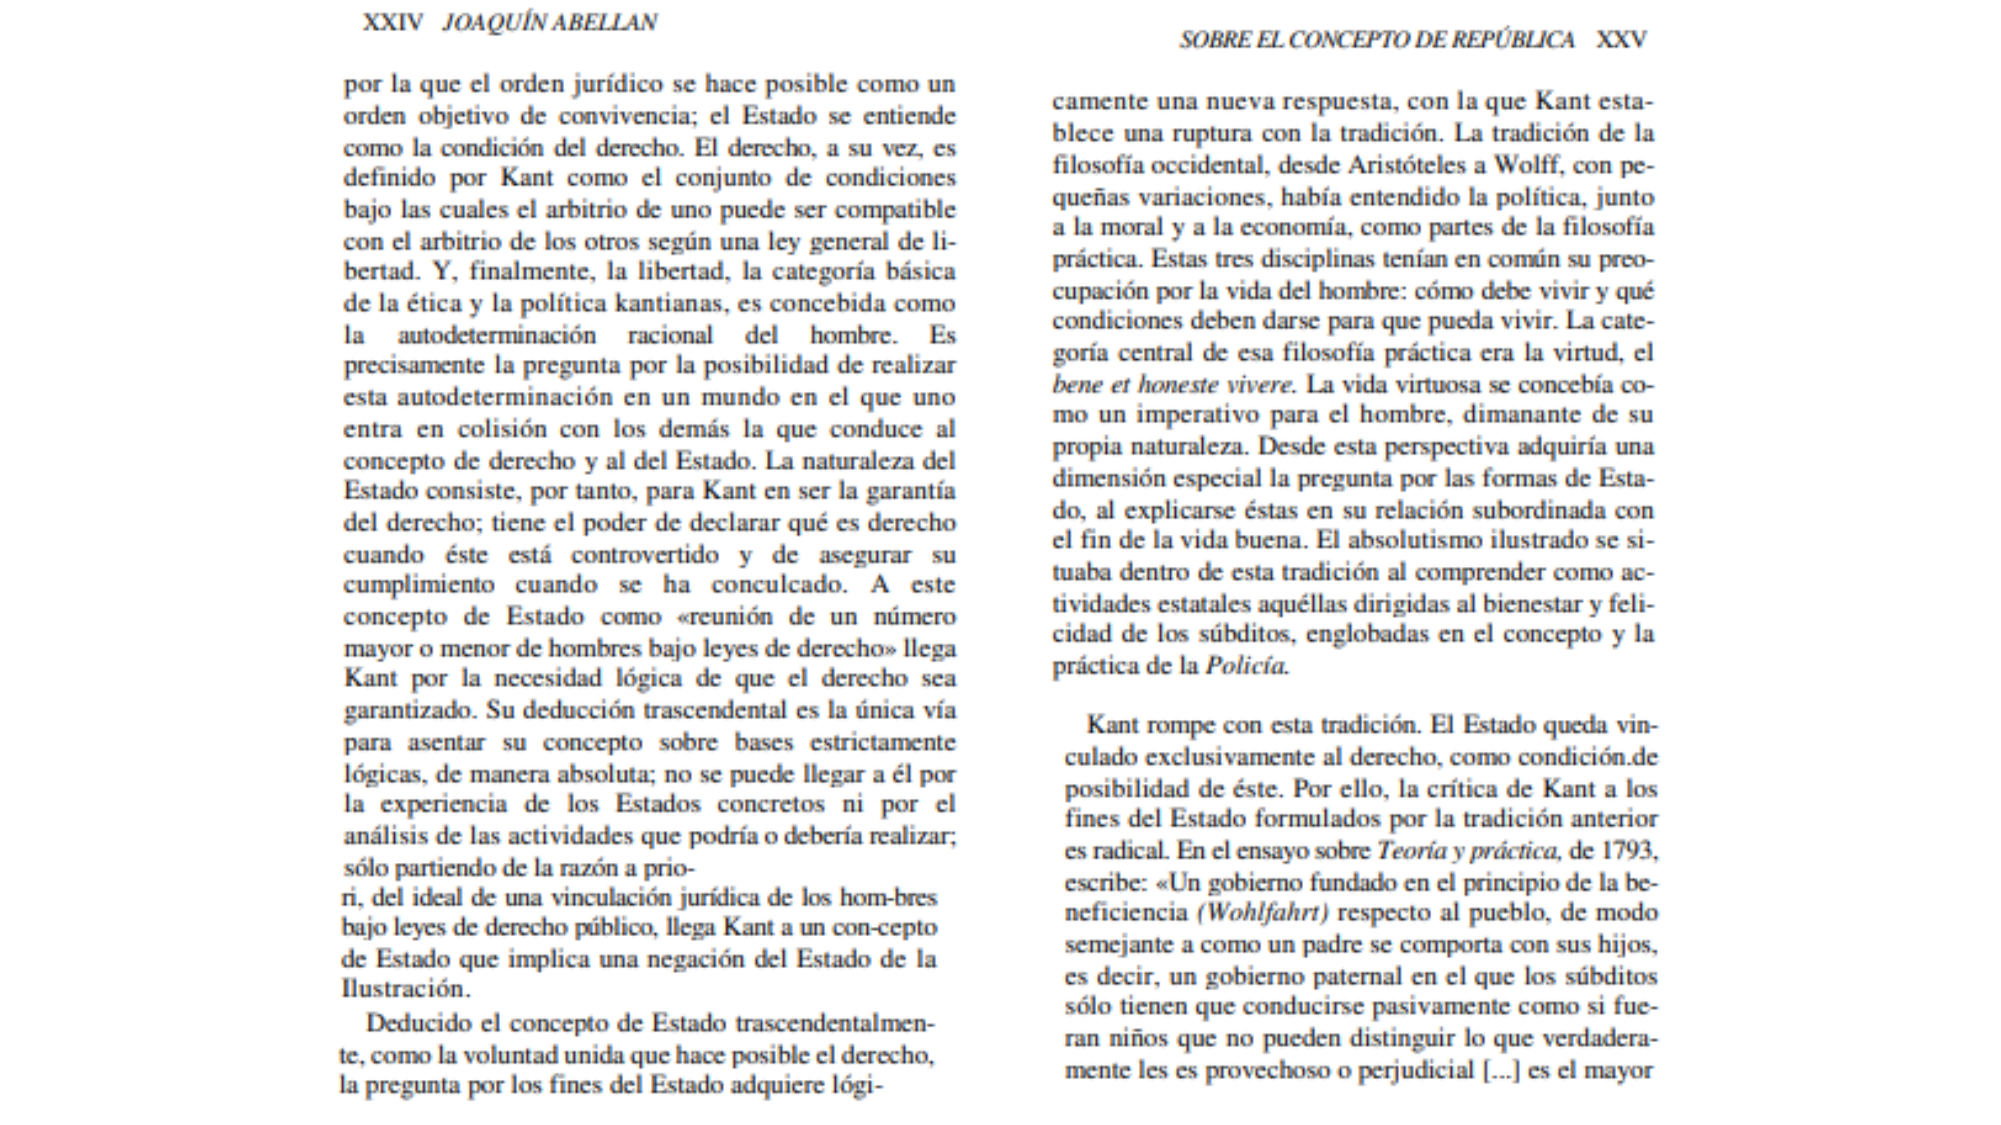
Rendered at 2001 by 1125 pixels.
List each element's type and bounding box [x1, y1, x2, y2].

picture [319, 0, 1680, 1116]
